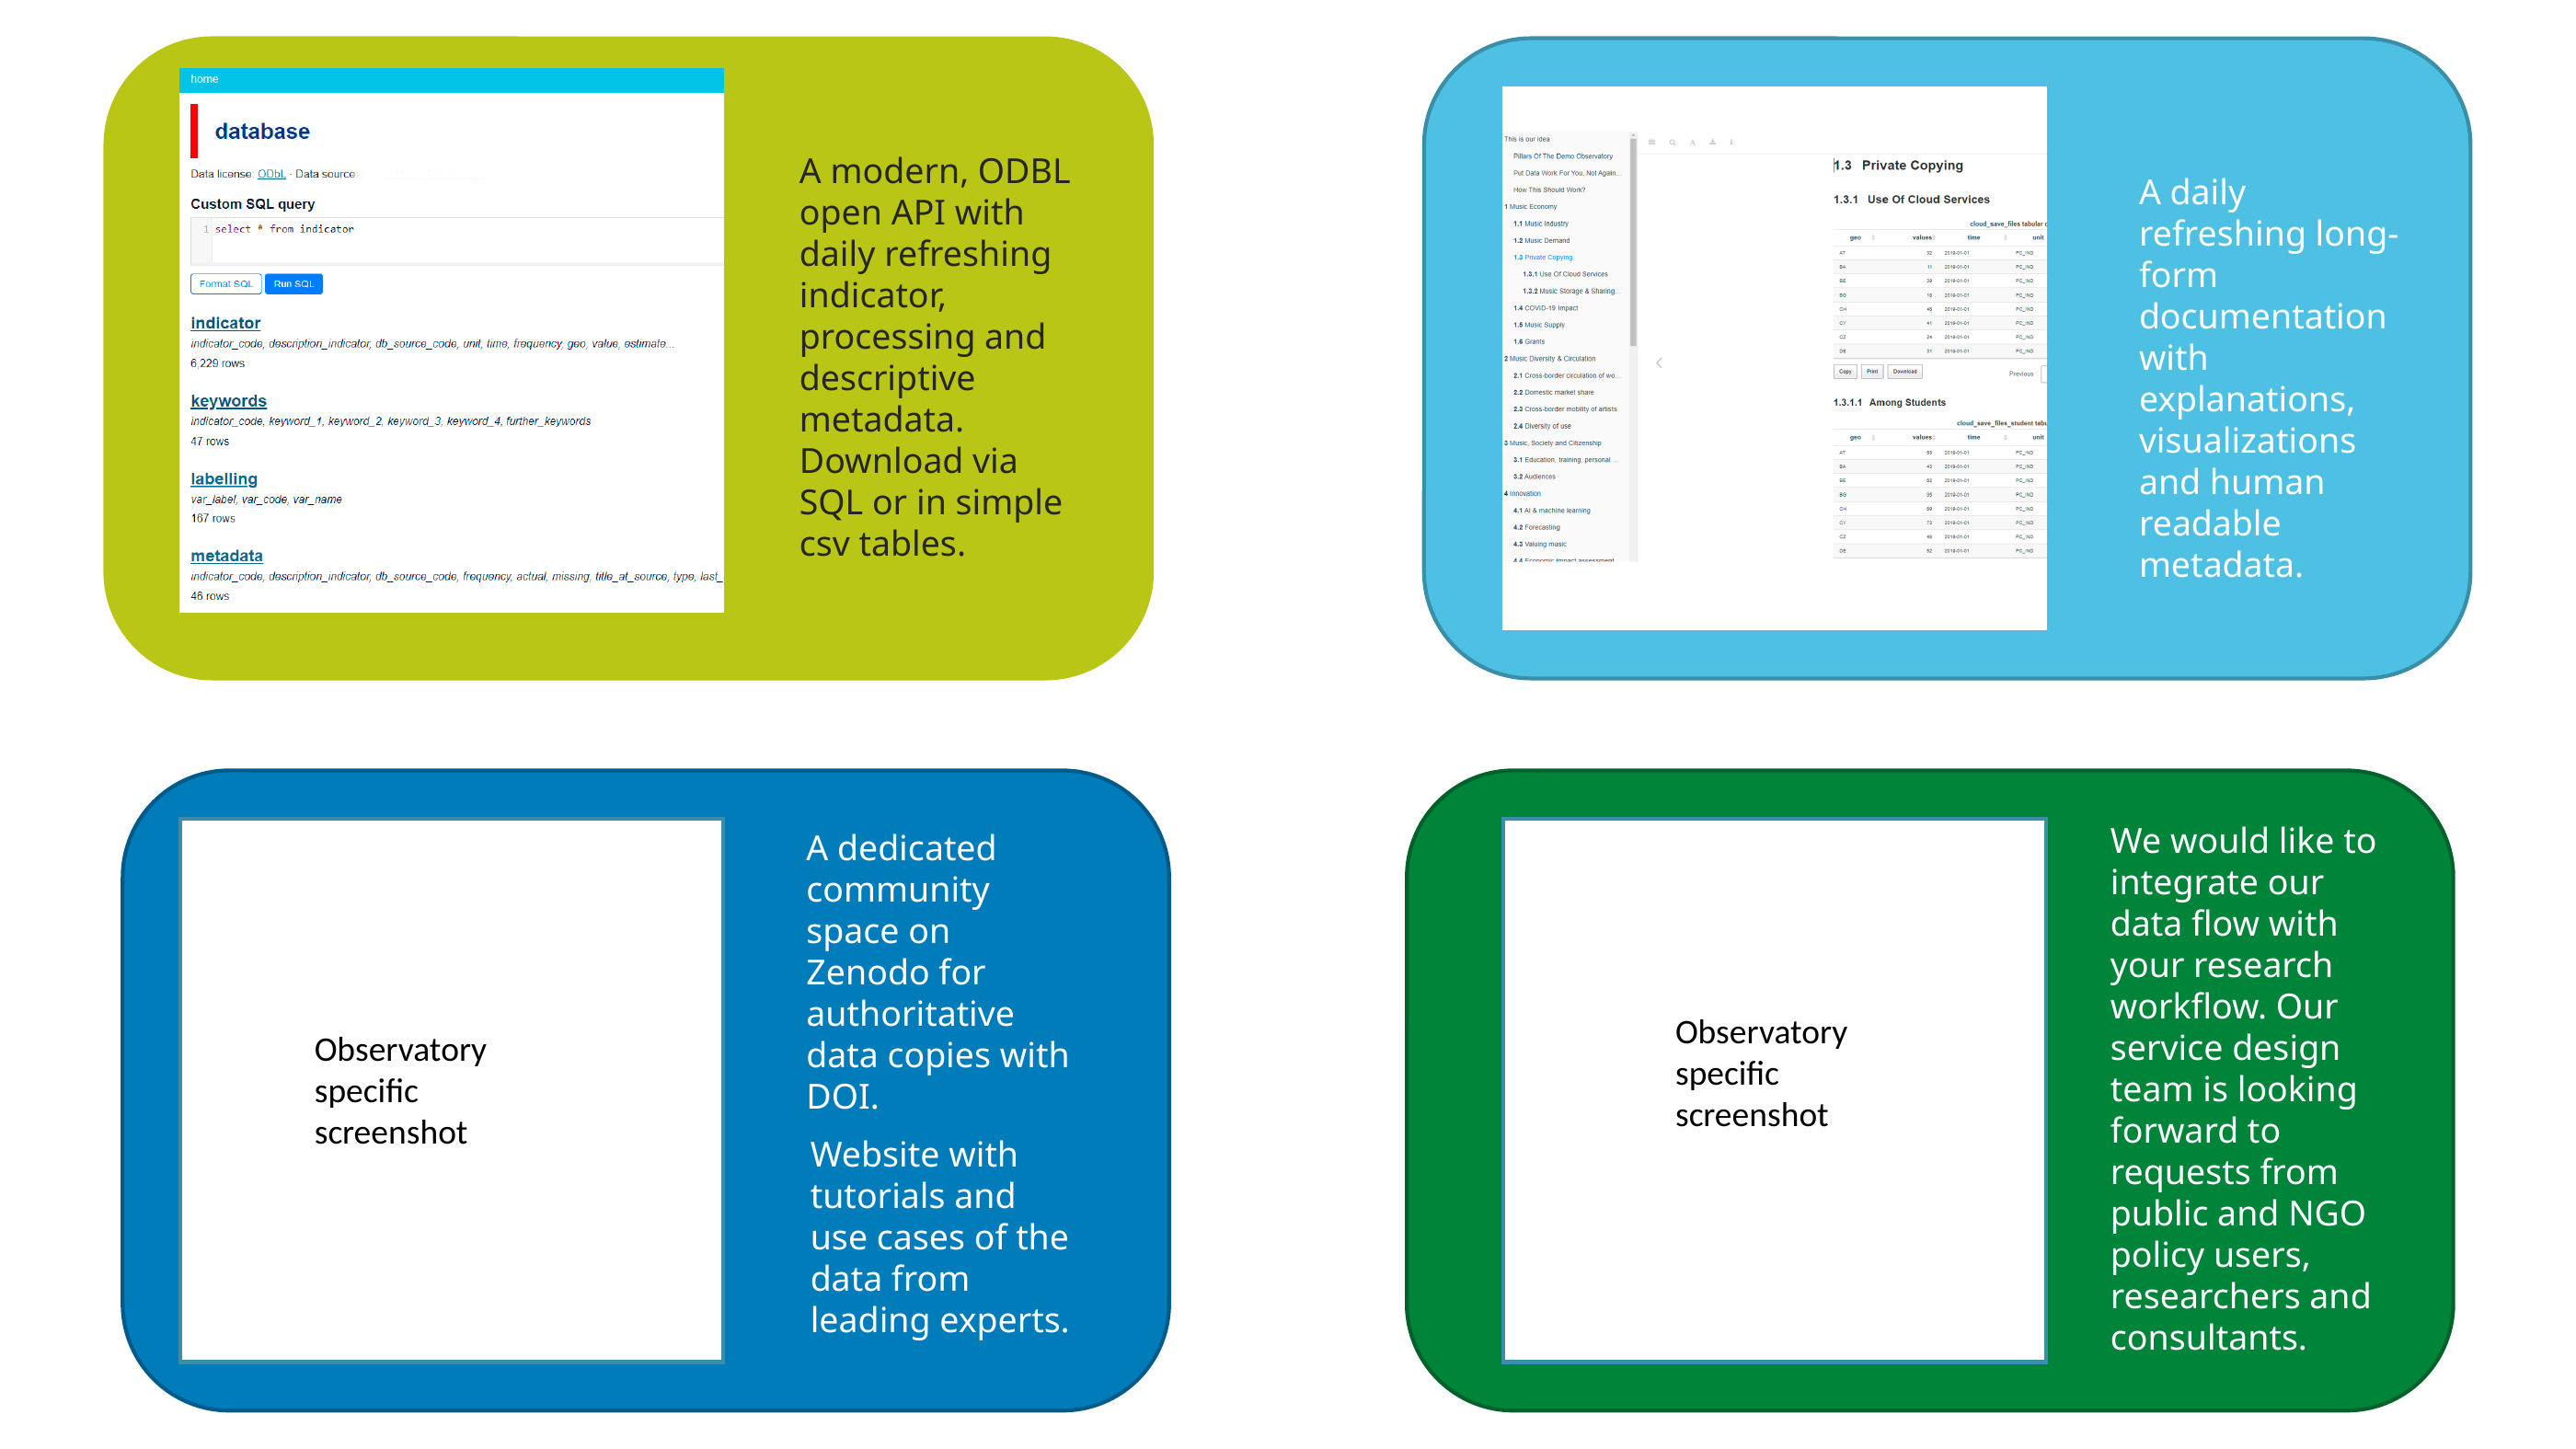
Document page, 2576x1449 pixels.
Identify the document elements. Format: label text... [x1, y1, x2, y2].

text_box We would like to integrate our data flow with your research workflow. Our service design team is looking forward to requests from public and NGO policy users, researchers and consultants. [2097, 811, 2396, 1364]
text_box A modern, ODBL open API with daily refreshing indicator, processing and descriptive metadata. Download via SQL or in simple csv tables. [786, 142, 1085, 570]
text_box [103, 36, 1155, 681]
text_box Observatory specific screenshot [301, 1019, 587, 1157]
picture [179, 68, 724, 613]
text_box [178, 817, 725, 1364]
text_box A daily refreshing long-form documentation with explanations, visualizations and human readable metadata. [2125, 163, 2425, 592]
text_box [1501, 817, 2048, 1364]
text_box A dedicated community space on Zenodo for authoritative data copies with DOI. [792, 819, 1092, 1164]
text_box Observatory specific screenshot [1662, 1002, 1948, 1141]
text_box [1405, 768, 2455, 1413]
picture [1502, 86, 2047, 631]
text_box [1421, 36, 2473, 681]
text_box [121, 768, 1171, 1413]
text_box Website with tutorials and use cases of the data from leading experts. [797, 1125, 1096, 1347]
